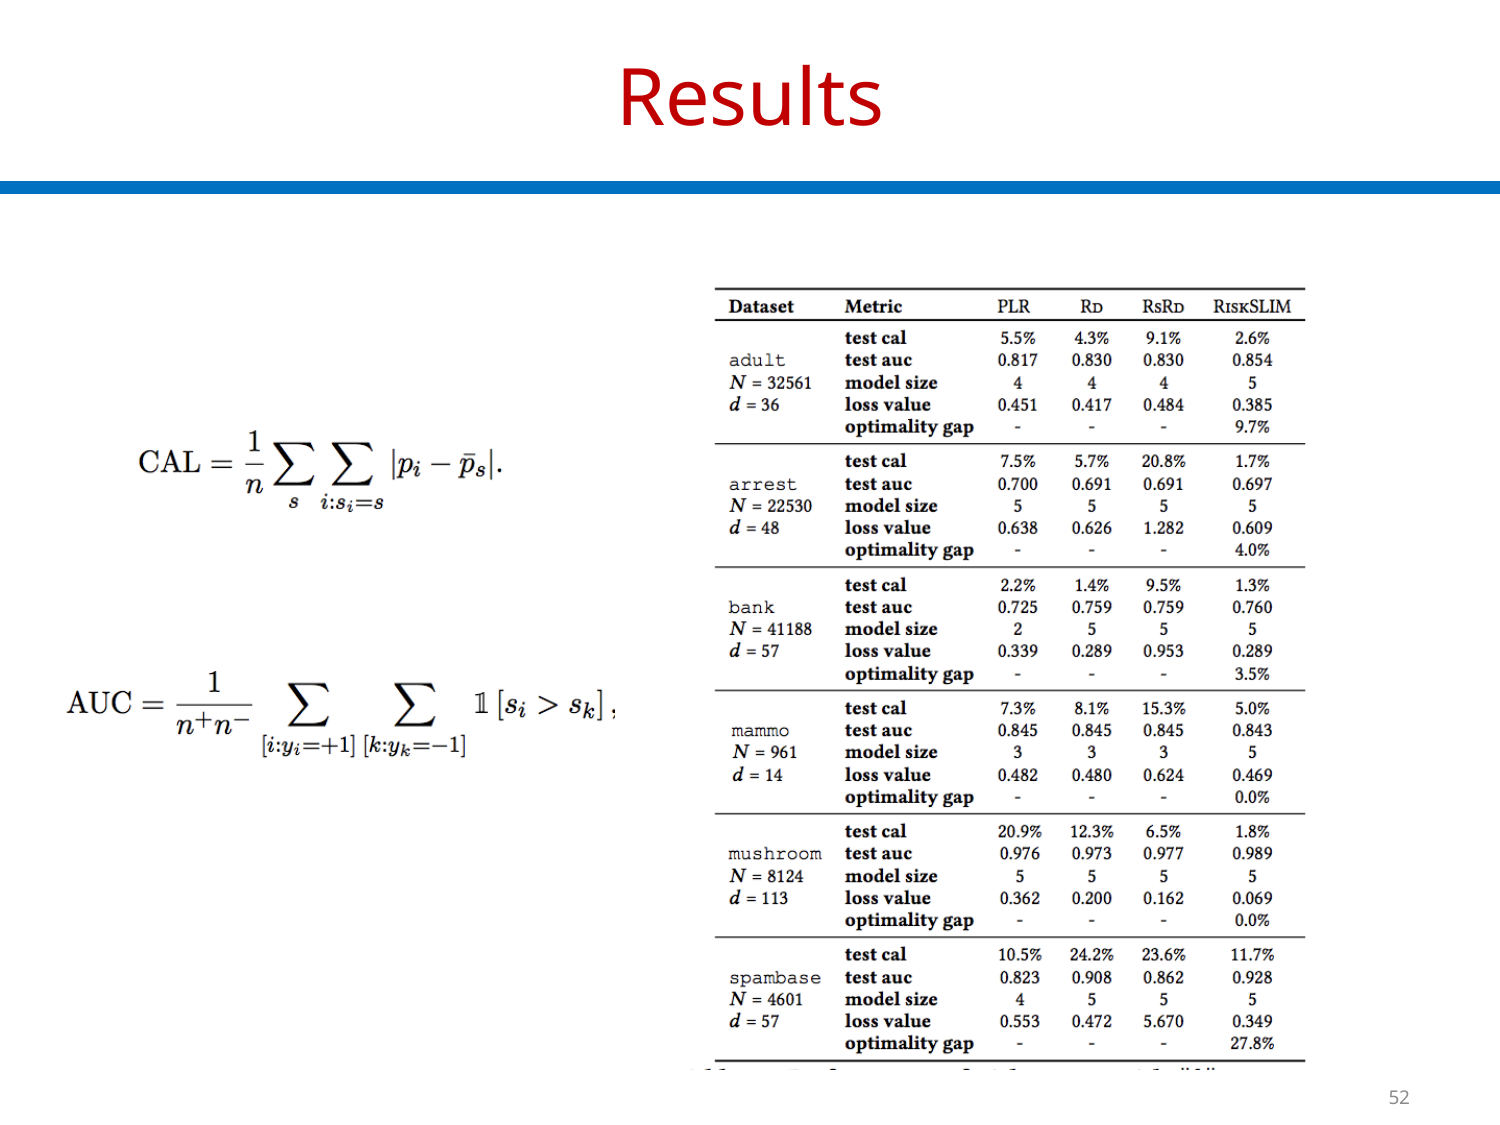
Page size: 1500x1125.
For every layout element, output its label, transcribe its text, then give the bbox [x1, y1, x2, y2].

picture [51, 671, 615, 775]
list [687, 273, 1324, 1070]
slide_number 52 [1074, 1085, 1425, 1112]
picture [118, 423, 549, 535]
title Results [0, 0, 1500, 188]
